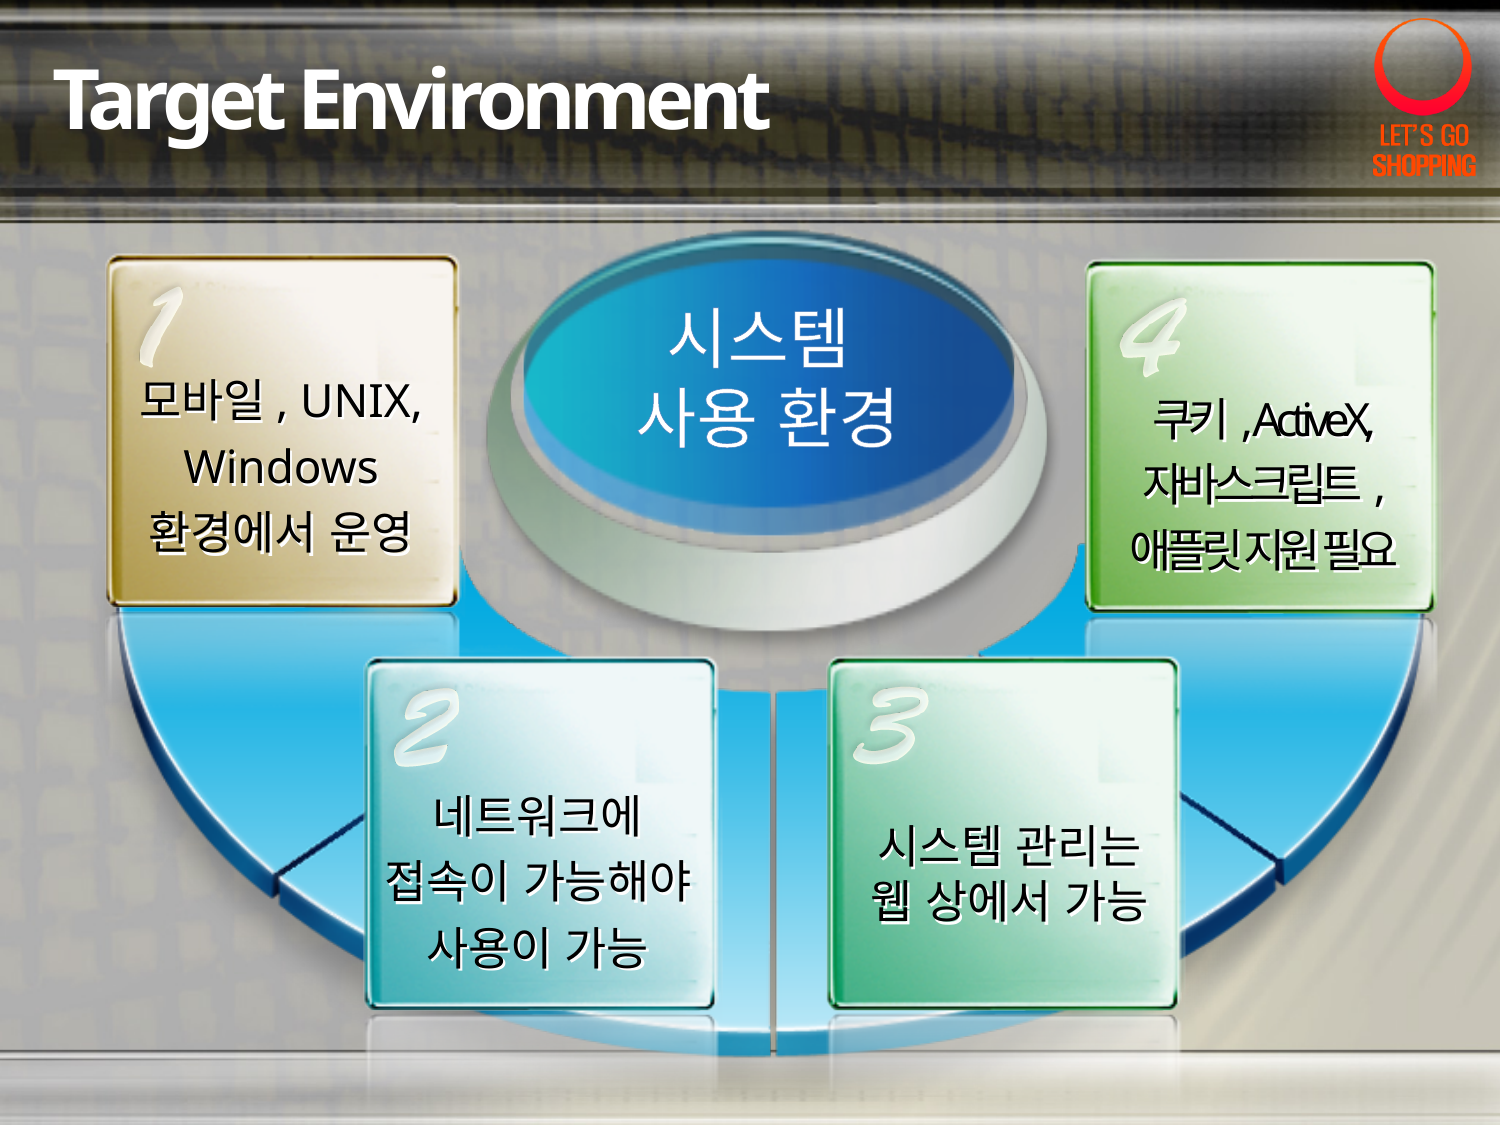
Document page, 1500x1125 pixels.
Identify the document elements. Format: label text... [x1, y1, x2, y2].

picture [0, 0, 1500, 1125]
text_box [83, 184, 1459, 1125]
title Target Environment [15, 39, 1366, 185]
